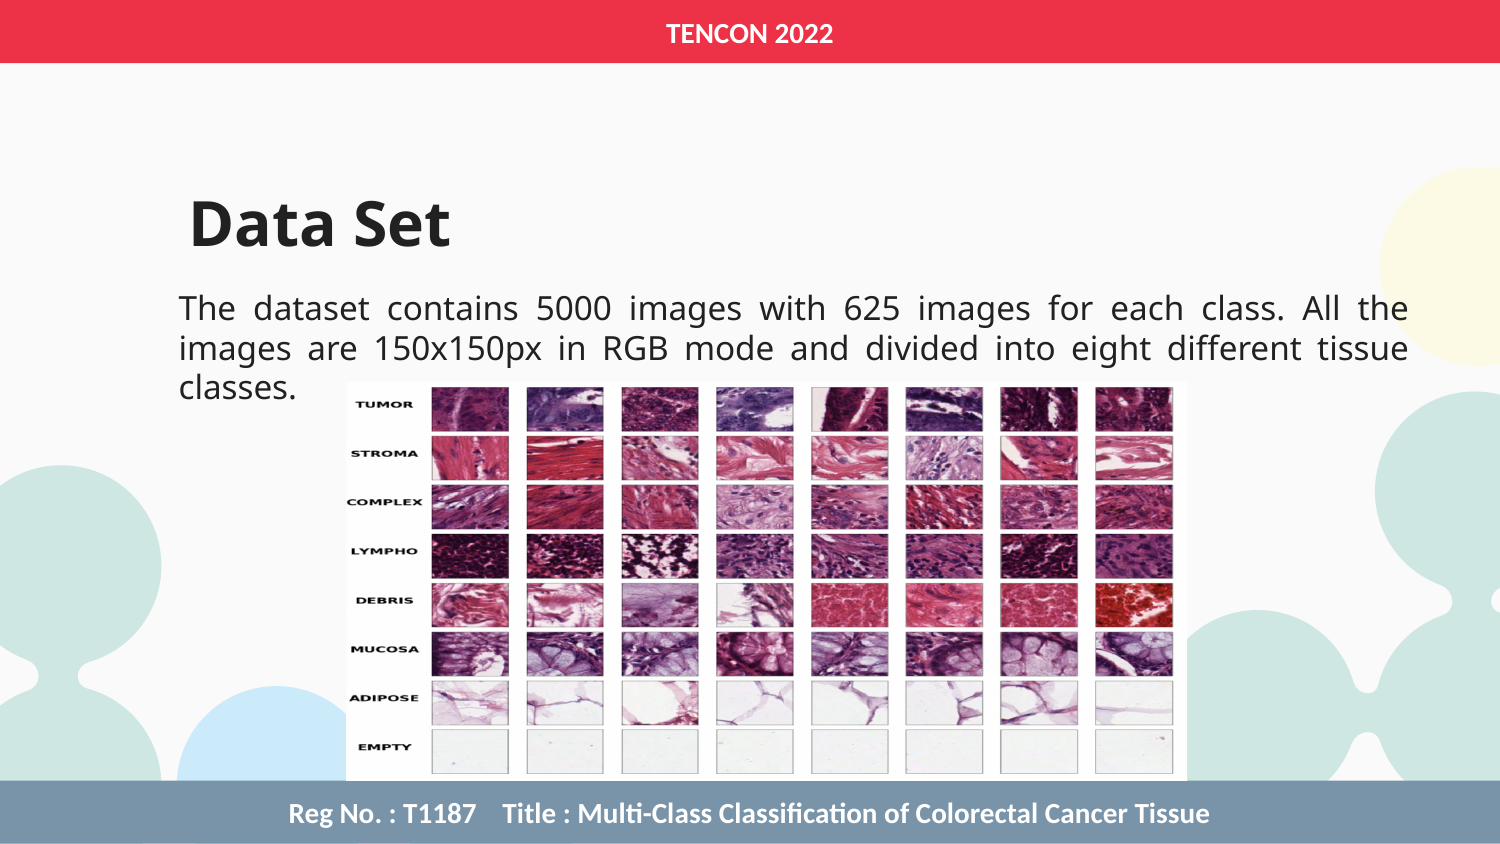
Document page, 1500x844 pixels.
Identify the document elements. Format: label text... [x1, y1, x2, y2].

text_box TENCON 2022 [0, 0, 1500, 64]
list The dataset contains 5000 images with 625 images for each class. All the images are 150x150px in RGB mode and divided into eight different tissue classes. [163, 271, 1426, 406]
title Data Set [173, 168, 1280, 247]
text_box Reg No. : T1187 Title : Multi-Class Classification of Colorectal Cancer Tissue [0, 780, 1500, 844]
picture [345, 382, 1188, 781]
